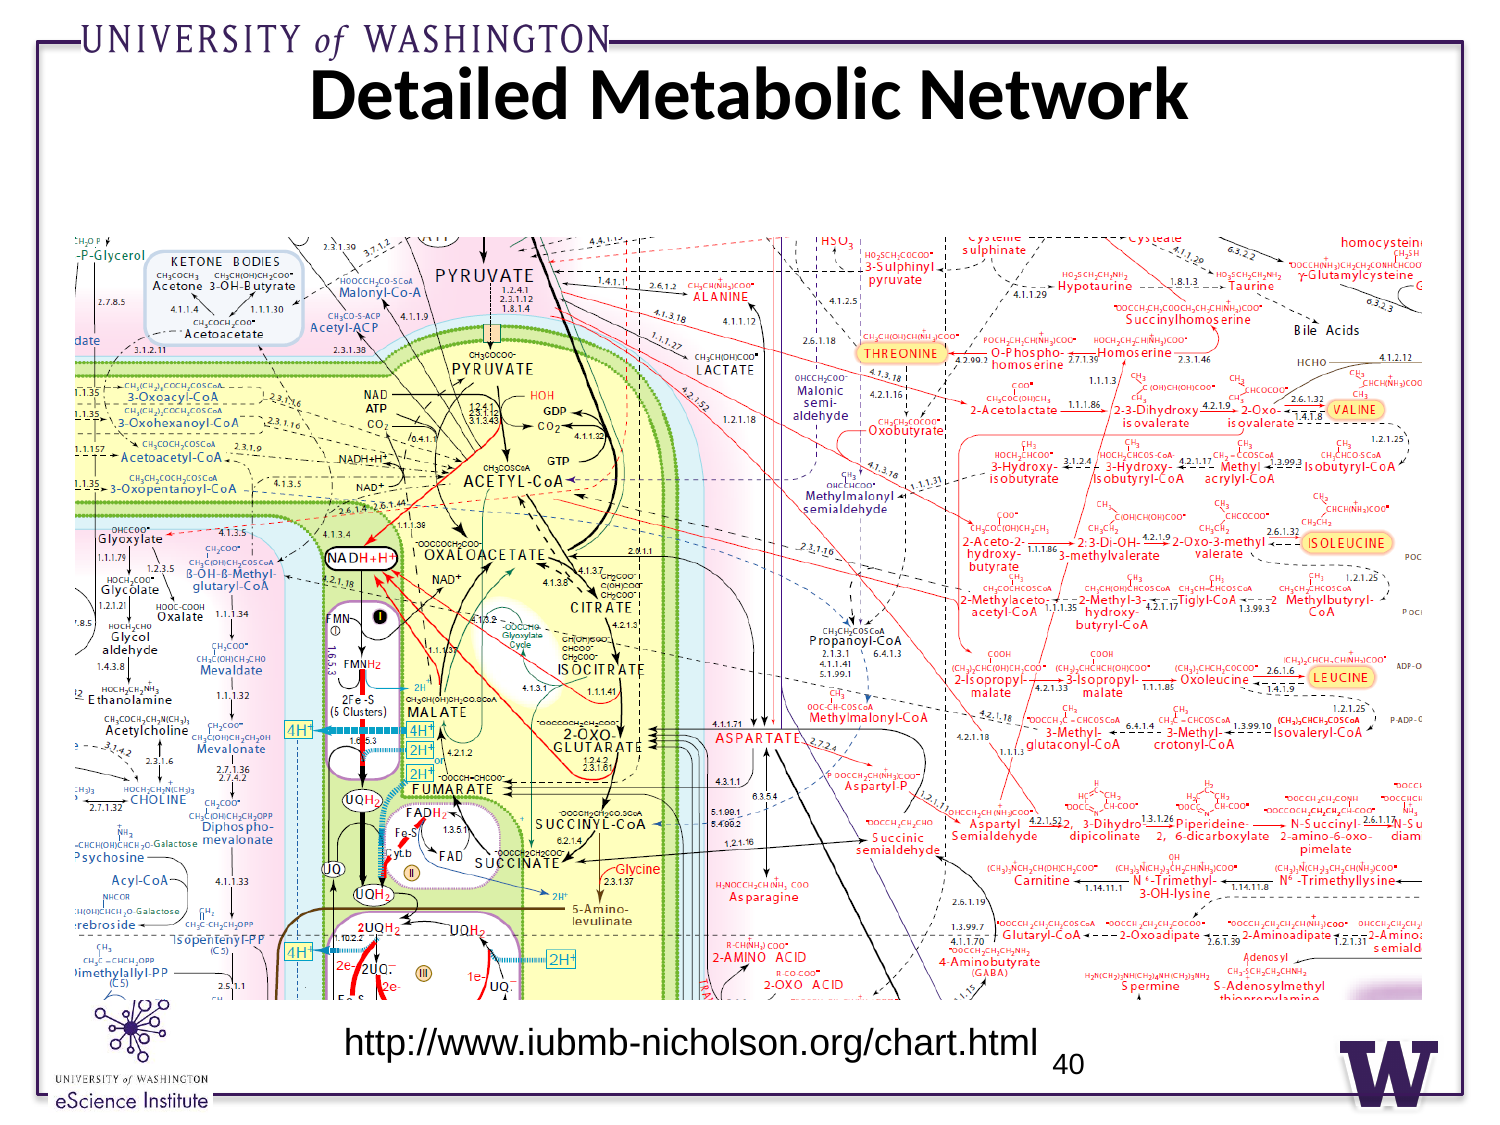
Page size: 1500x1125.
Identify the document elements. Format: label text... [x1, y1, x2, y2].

title Detailed Metabolic Network [75, 37, 1425, 175]
picture [81, 24, 609, 37]
picture [1340, 1041, 1438, 1093]
picture [1340, 1096, 1438, 1107]
text_box http://www.iubmb-nicholson.org/chart.html [329, 1010, 1054, 1071]
slide_number 40 [1037, 1037, 1325, 1098]
picture [48, 237, 1422, 1113]
